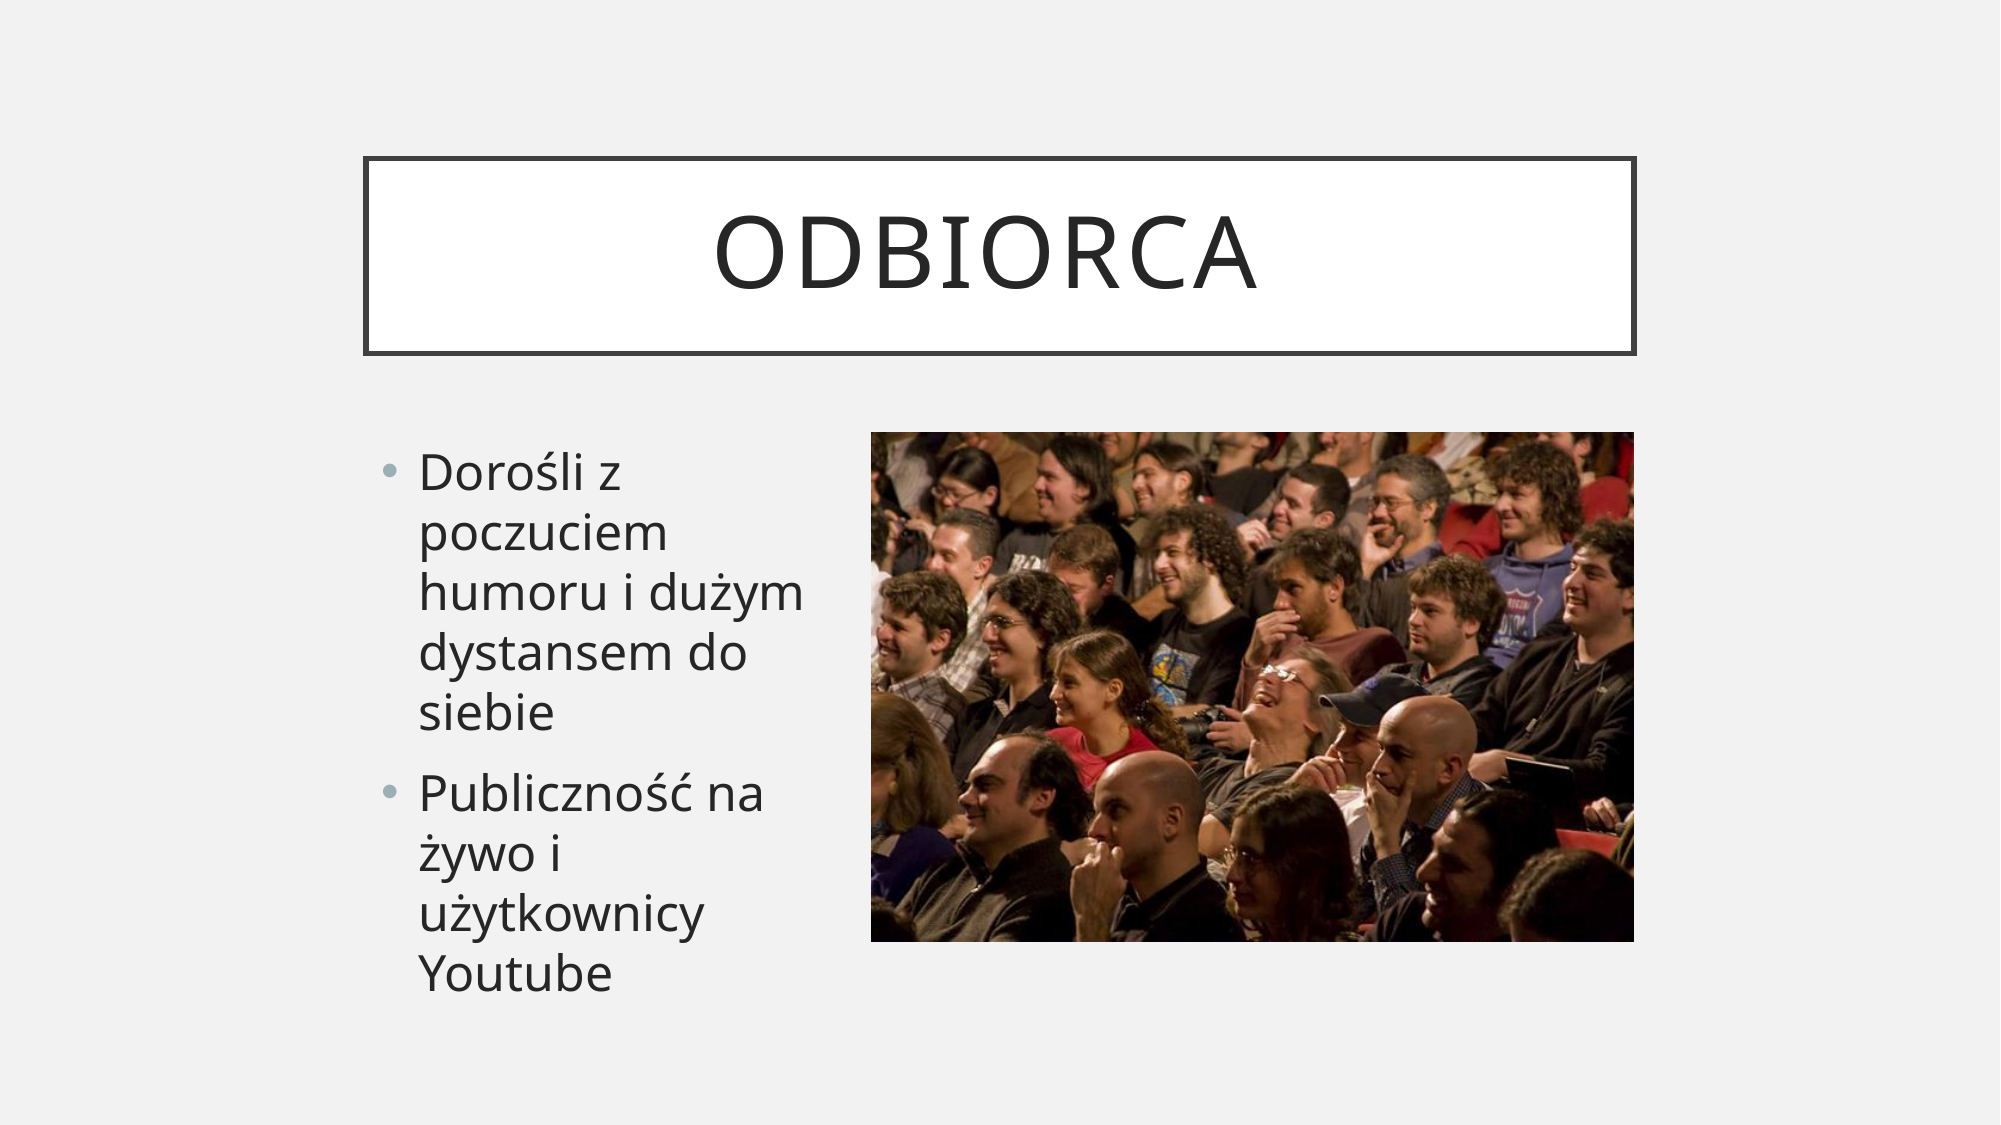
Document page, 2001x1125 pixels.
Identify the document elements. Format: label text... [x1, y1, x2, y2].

title ODBIORCA [363, 156, 1637, 356]
list Dorośli z poczuciem humoru i dużym dystansem do siebie Publiczność na żywo i użytkownicy Youtube [366, 432, 871, 942]
picture [871, 432, 1634, 942]
